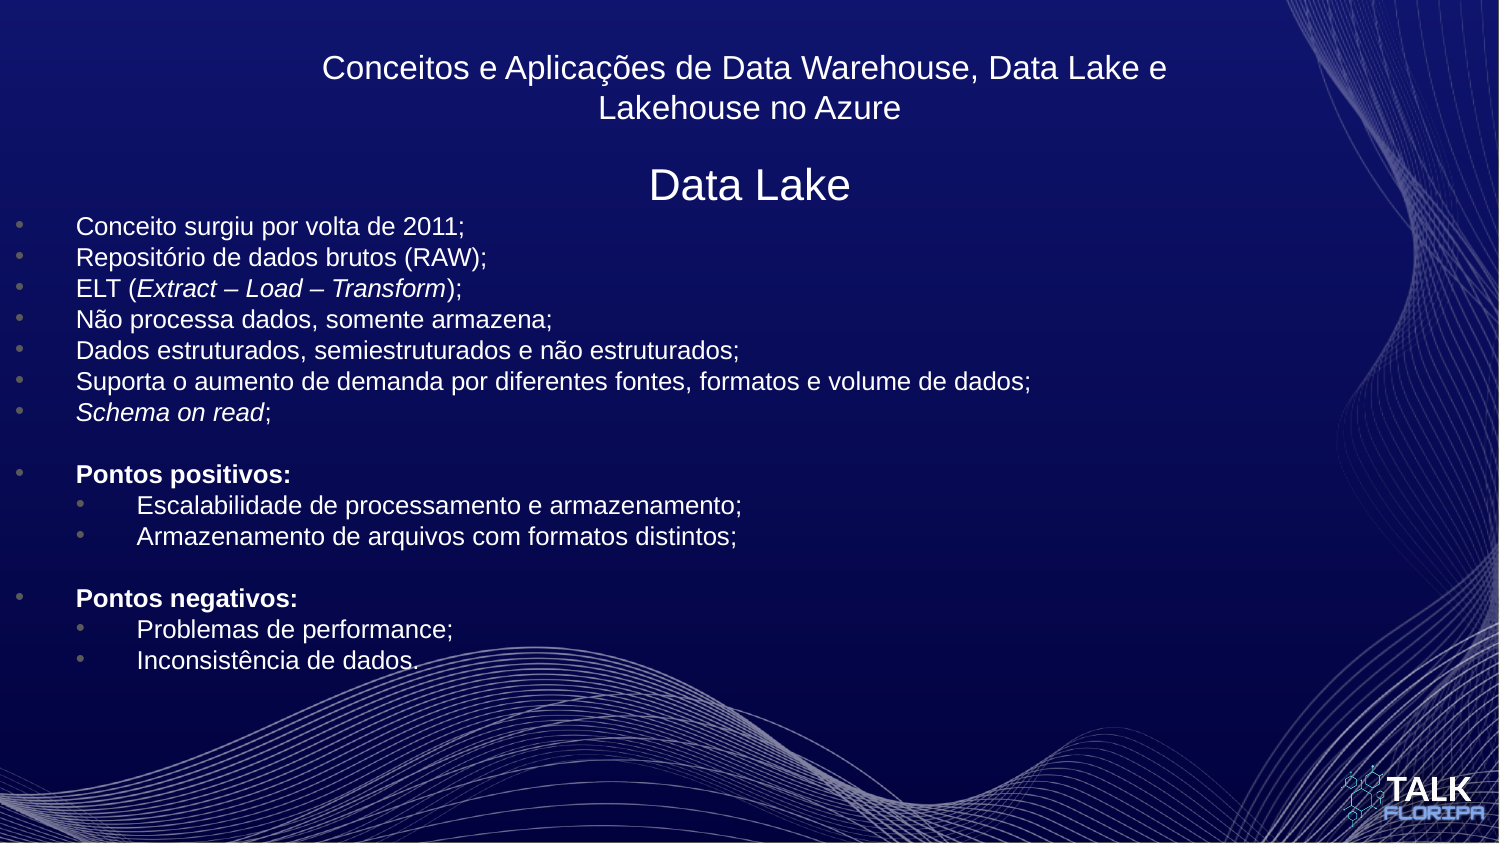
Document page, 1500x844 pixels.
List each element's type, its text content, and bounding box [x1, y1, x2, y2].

picture [1224, 693, 1500, 844]
subtitle Data Lake Conceito surgiu por volta de 2011; Repositório de dados brutos (RAW); ELT (Extract – Load – Transform); Não processa dados, somente armazena; Dados estruturados, semiestruturados e não estruturados; Suporta o aumento de demanda por diferentes fontes, formatos e volume de dados; Schema on read; Pontos positivos: Escalabilidade de processamento e armazenamento; Armazenamento de arquivos com formatos distintos; Pontos negativos: Problemas de performance; Inconsistência de dados. [0, 141, 1500, 693]
title Conceitos e Aplicações de Data Warehouse, Data Lake e Lakehouse no Azure [0, 0, 1500, 141]
picture [0, 693, 1222, 844]
